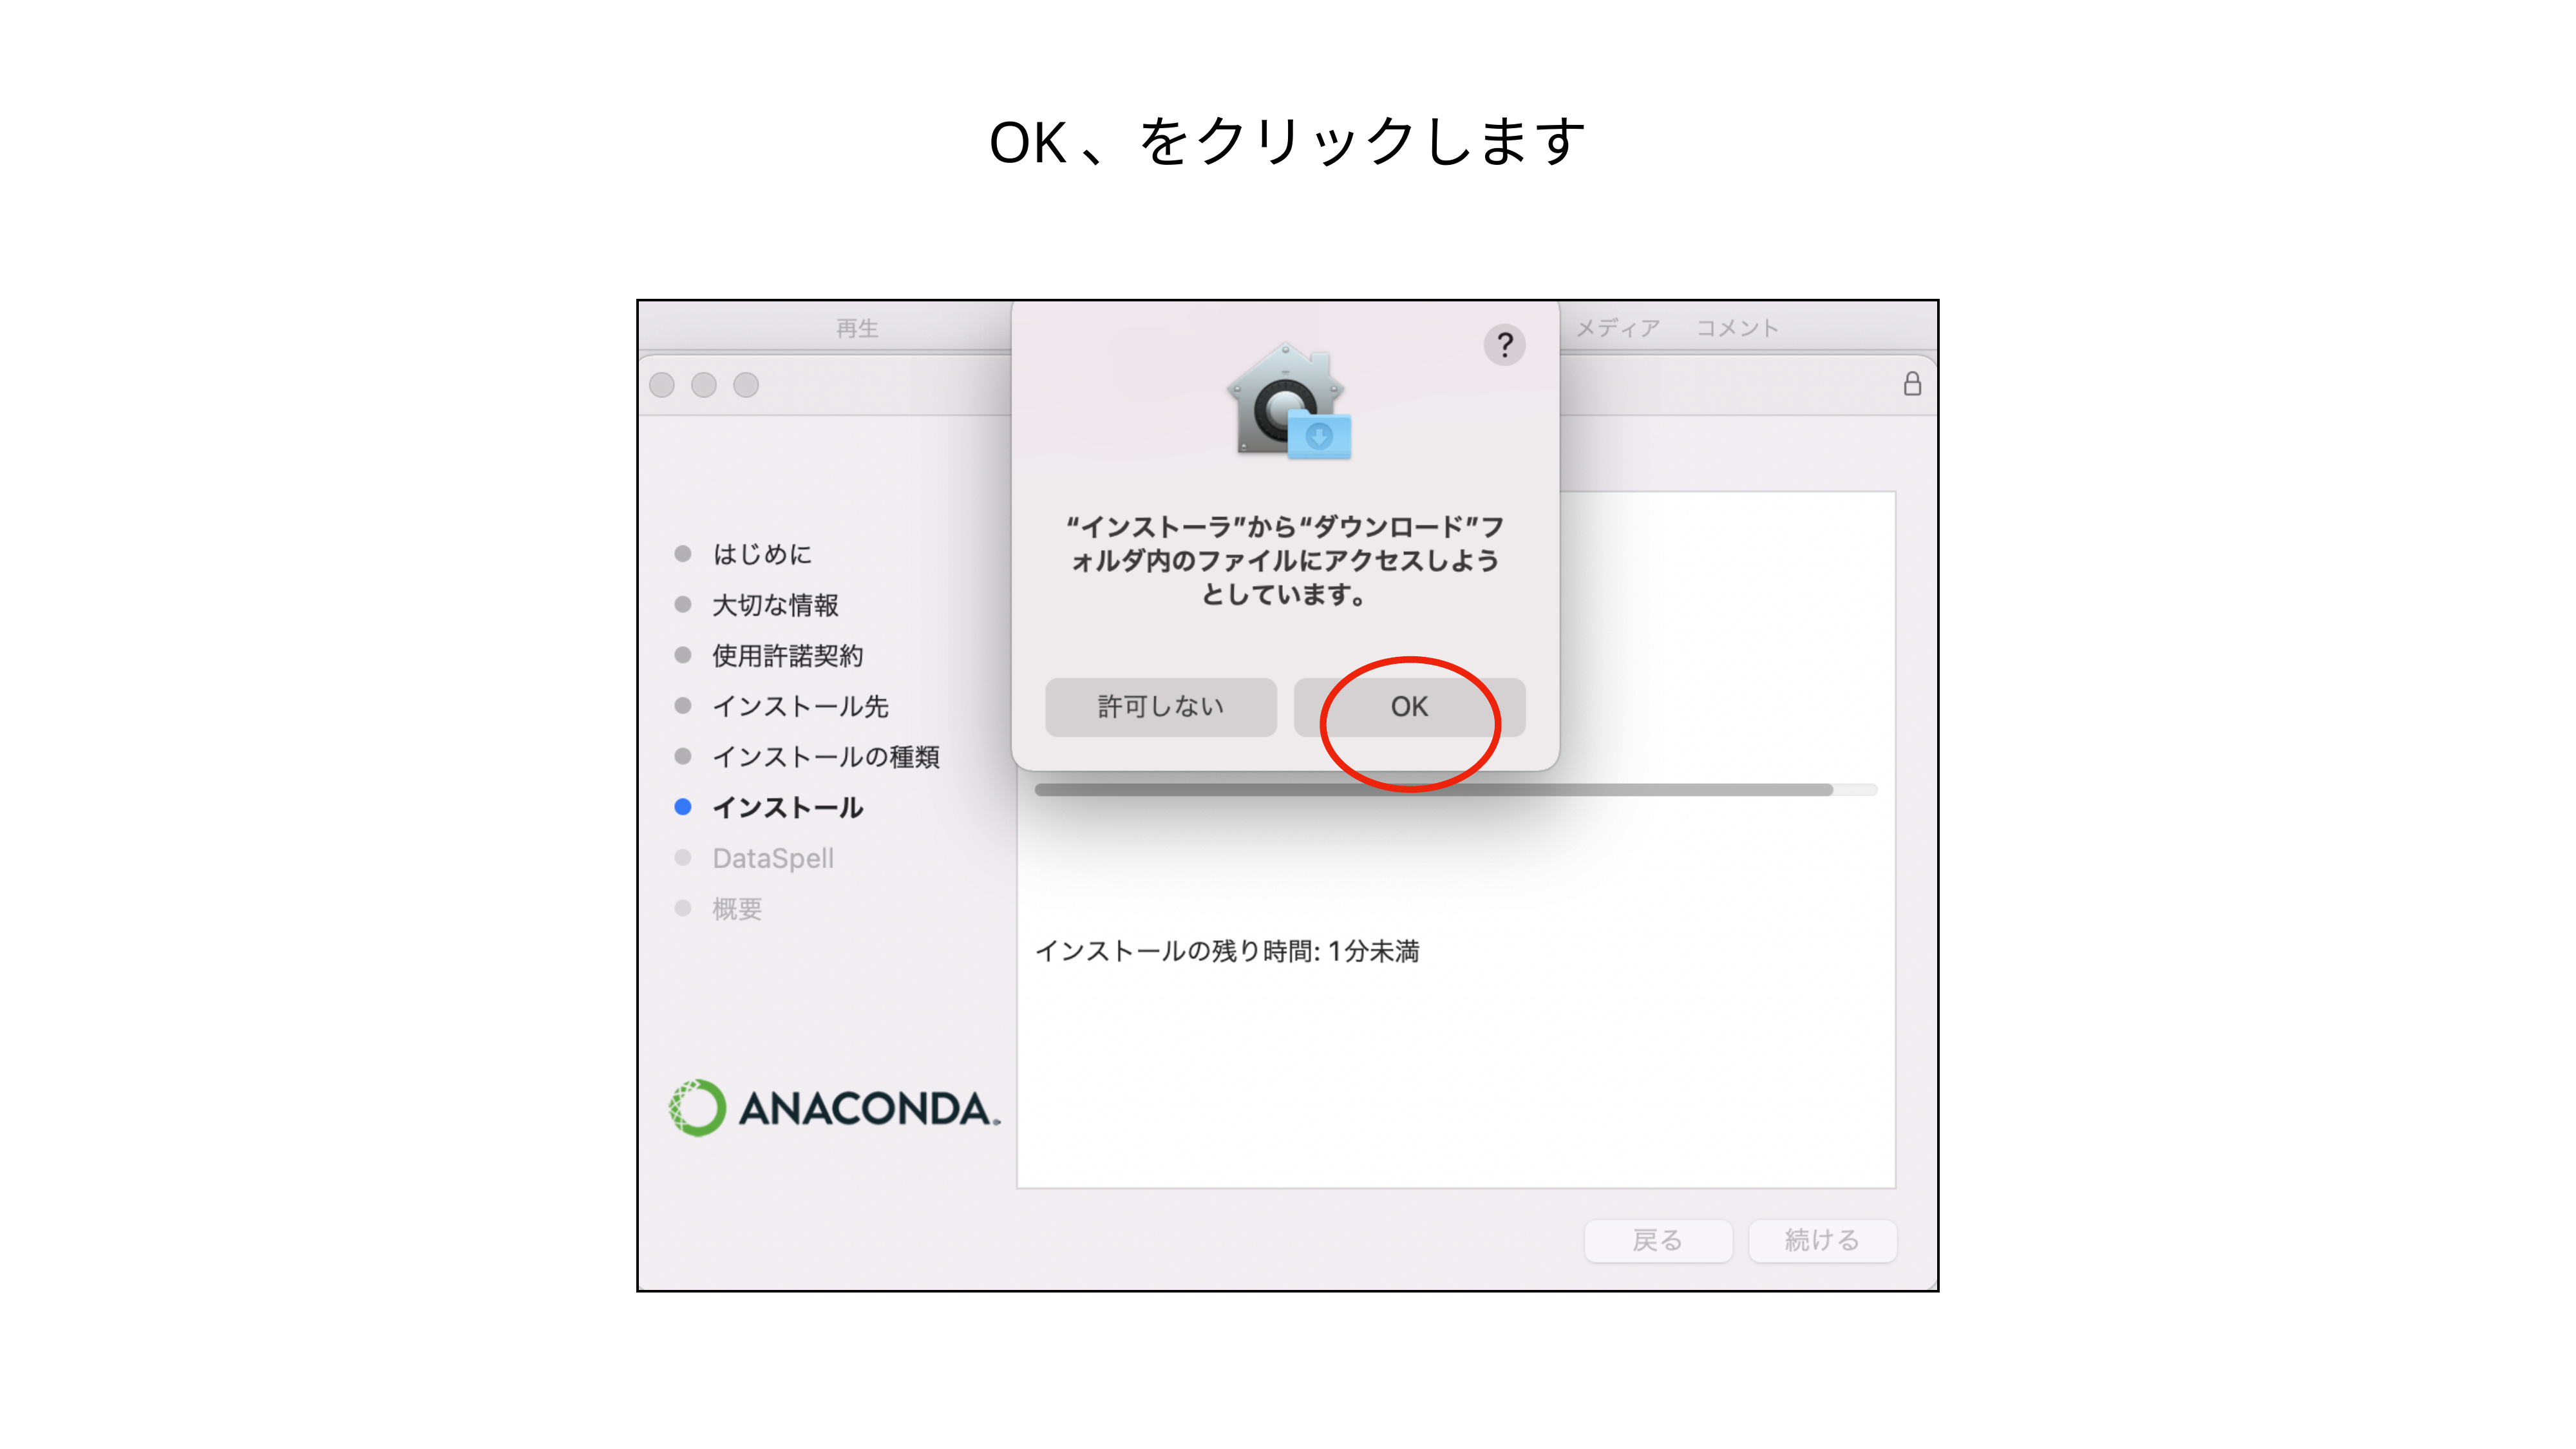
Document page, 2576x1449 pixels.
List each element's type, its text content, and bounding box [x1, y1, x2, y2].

text_box OK、をクリックします [983, 101, 1593, 180]
picture [638, 301, 1938, 1291]
